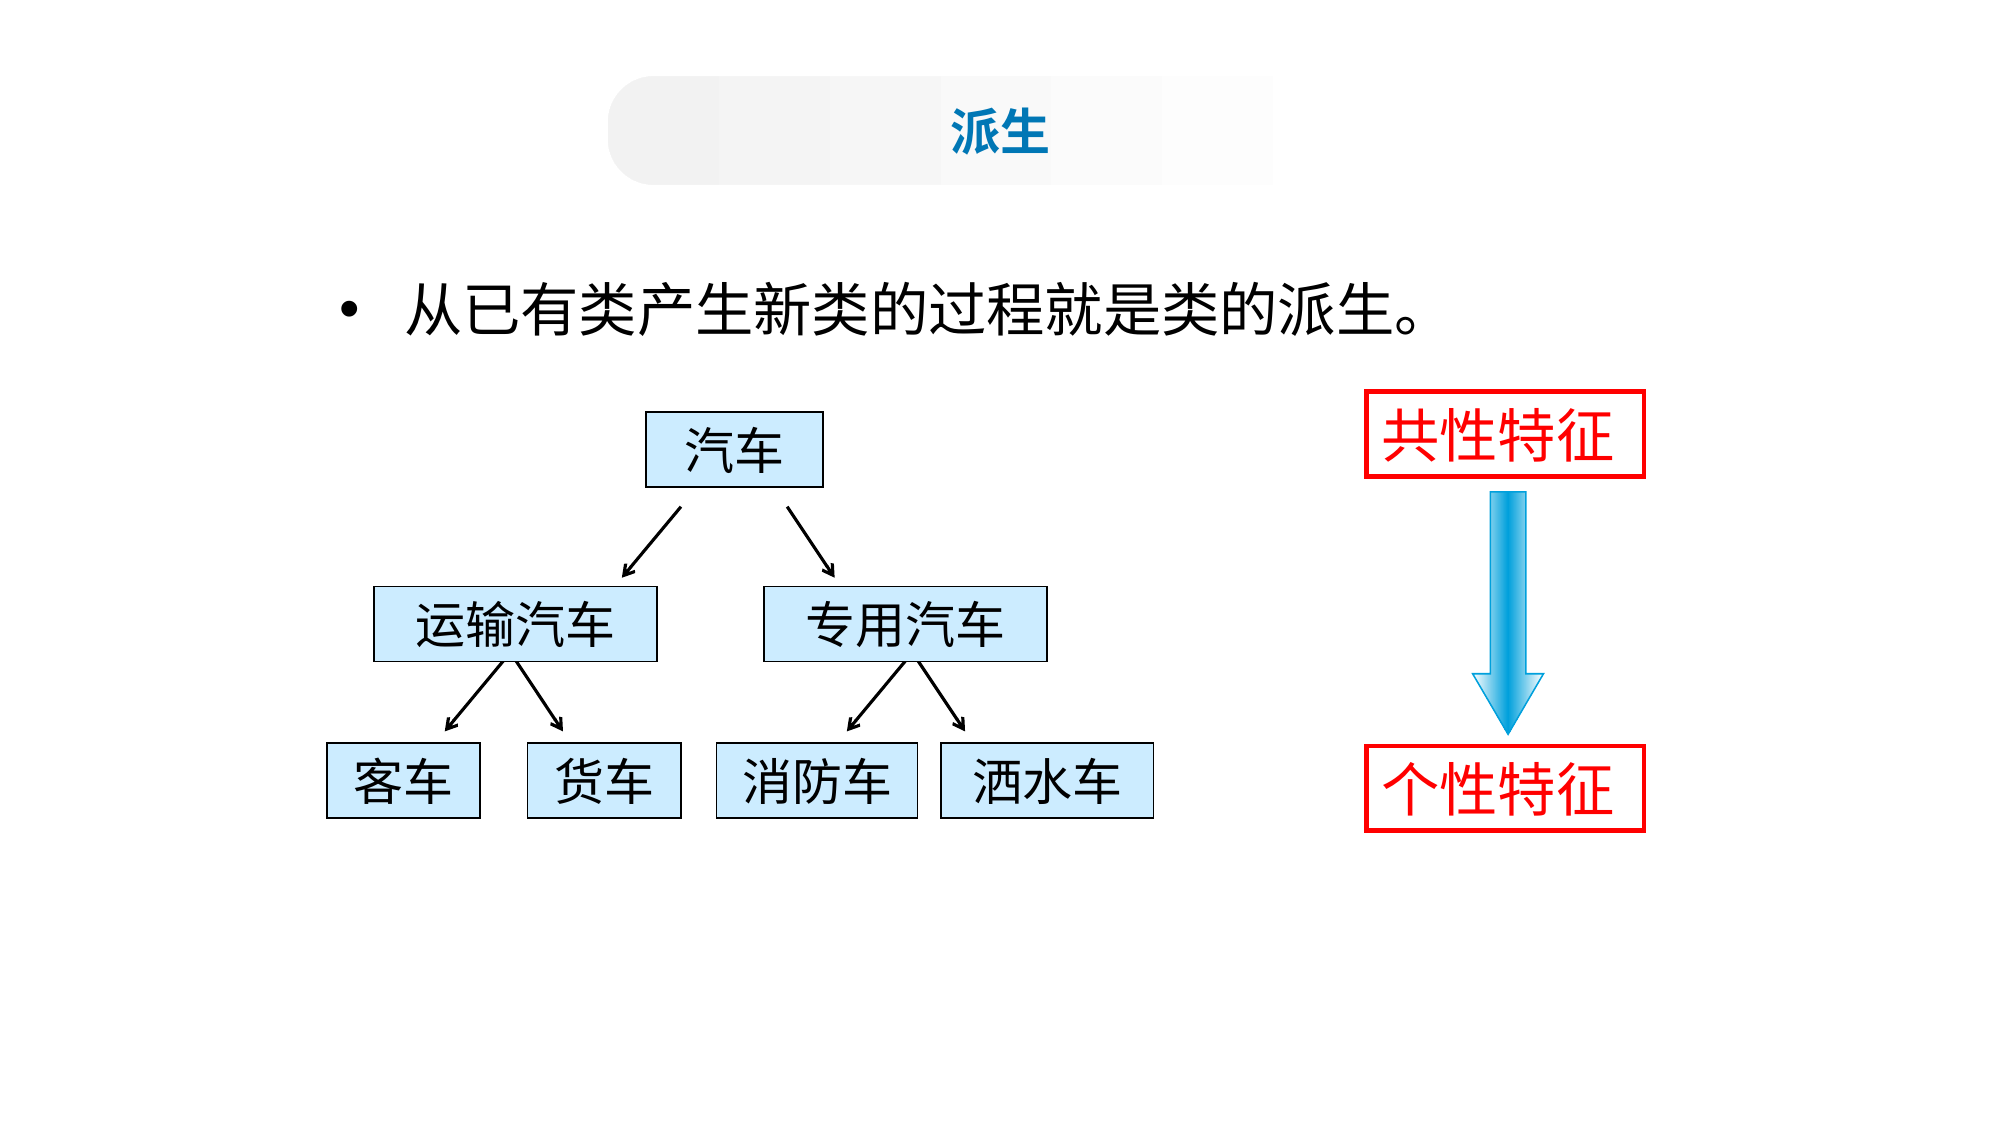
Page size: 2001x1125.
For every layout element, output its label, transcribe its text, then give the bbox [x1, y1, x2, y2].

text_box 个性特征 [1366, 746, 1644, 831]
text_box 共性特征 [1366, 391, 1644, 477]
text_box 从已有类产生新类的过程就是类的派生。 [324, 273, 1675, 1089]
text_box 派生 [607, 75, 1393, 186]
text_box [326, 412, 1154, 820]
text_box [1472, 491, 1544, 735]
